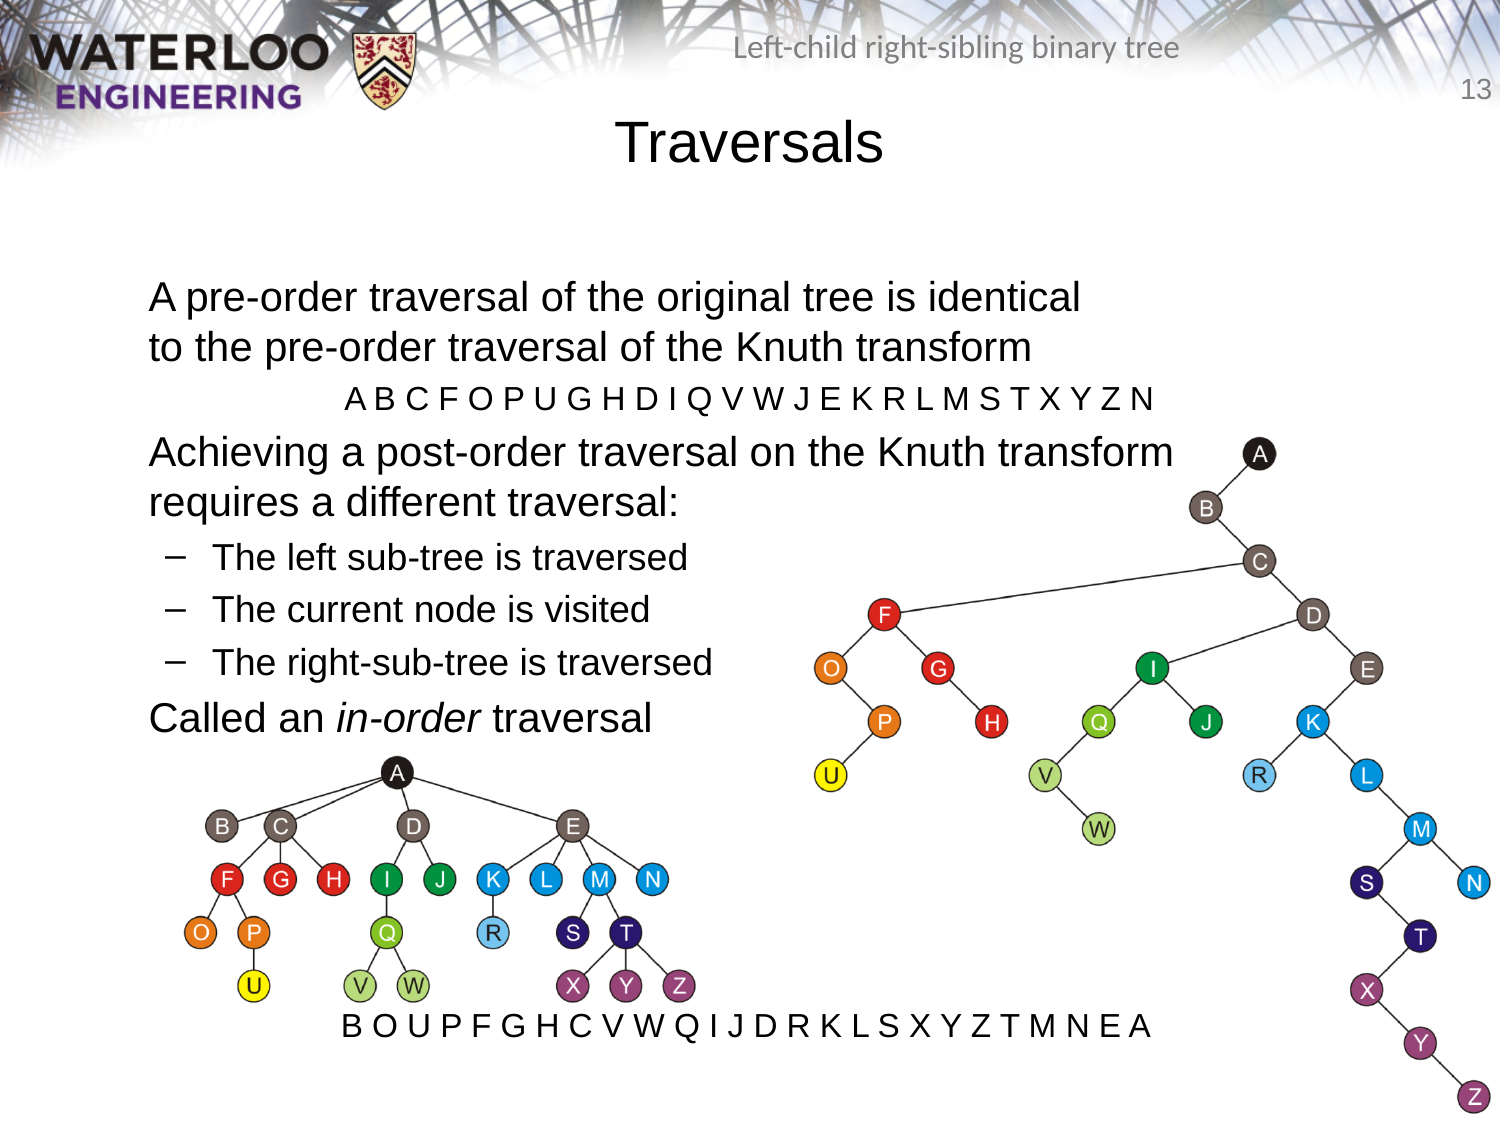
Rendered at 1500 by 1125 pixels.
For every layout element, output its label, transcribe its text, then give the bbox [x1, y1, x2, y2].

picture [0, 0, 1500, 1125]
list A pre-order traversal of the original tree is identical to the pre-order traversal of the Knuth transform A B C F O P U G H D I Q V W J E K R L M S T X Y Z N Achieving a post-order traversal on the Knuth transform requires a different traversal: The left sub-tree is traversed The current node is visited The right-sub-tree is traversed Called an in-order traversal B O U P F G H C V W Q I J D R K L S X Y Z T M N E A [74, 262, 1426, 1006]
title Traversals [74, 44, 1426, 233]
